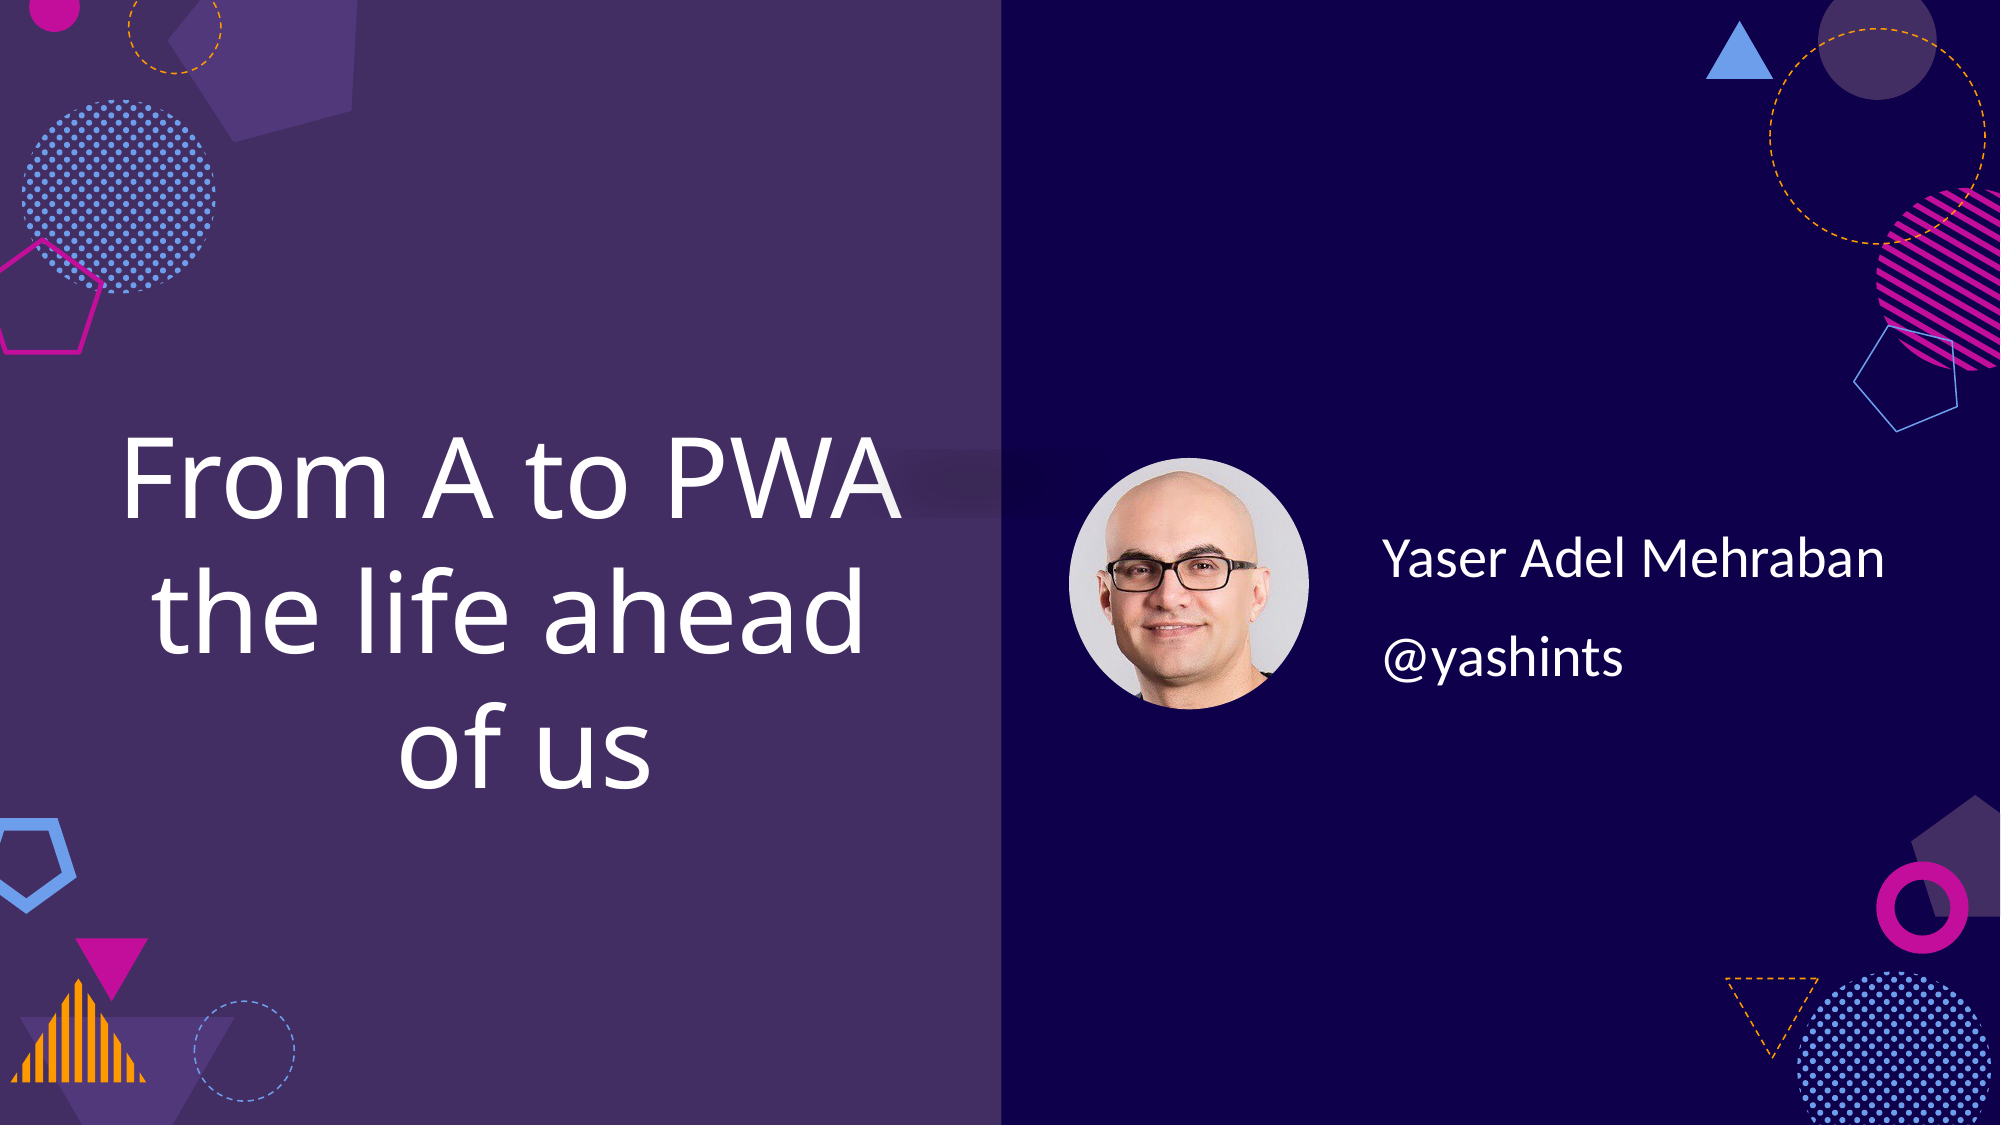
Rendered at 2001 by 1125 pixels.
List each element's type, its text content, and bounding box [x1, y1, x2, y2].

text_box @yashints [1364, 610, 1639, 696]
picture [1068, 457, 1310, 710]
text_box From A to PWA the life ahead of us [103, 398, 947, 819]
text_box Yaser Adel Mehraban [1368, 511, 1901, 597]
